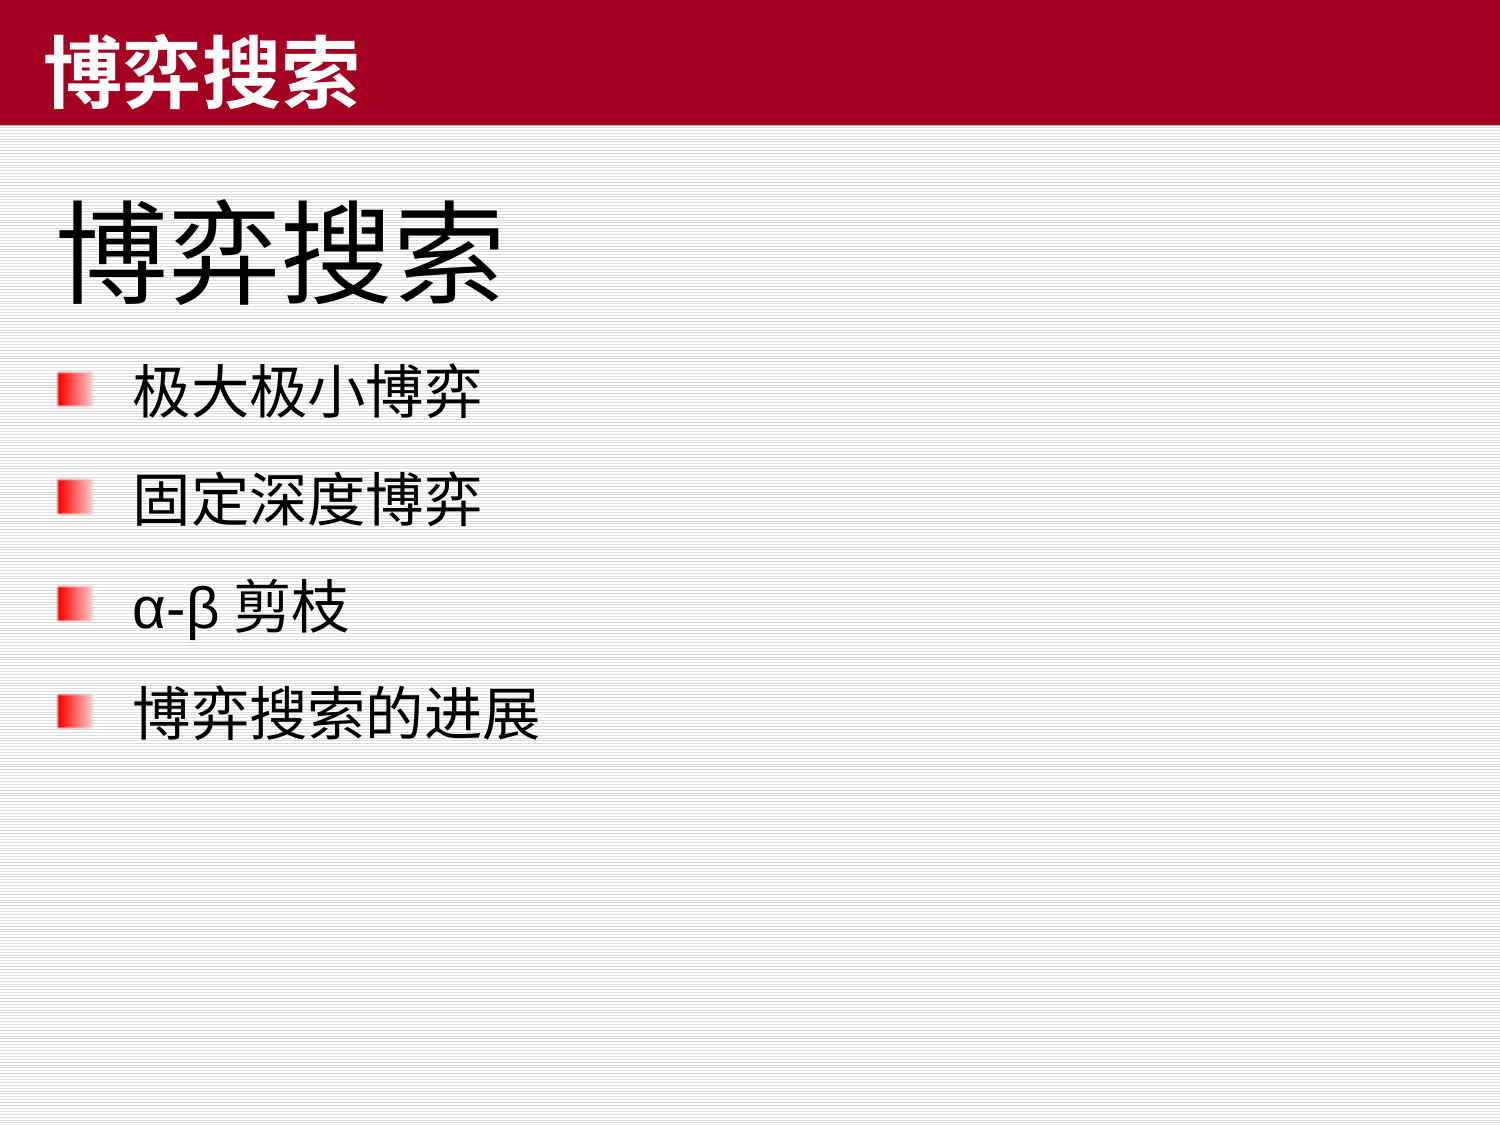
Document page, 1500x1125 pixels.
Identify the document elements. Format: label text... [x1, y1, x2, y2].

title 博弈搜索 [0, 0, 1500, 126]
picture [55, 477, 97, 519]
list 博弈搜索 极大极小博弈 固定深度博弈 α-β剪枝 博弈搜索的进展 [40, 148, 1460, 1036]
picture [55, 370, 97, 411]
picture [55, 692, 97, 733]
picture [55, 584, 97, 626]
